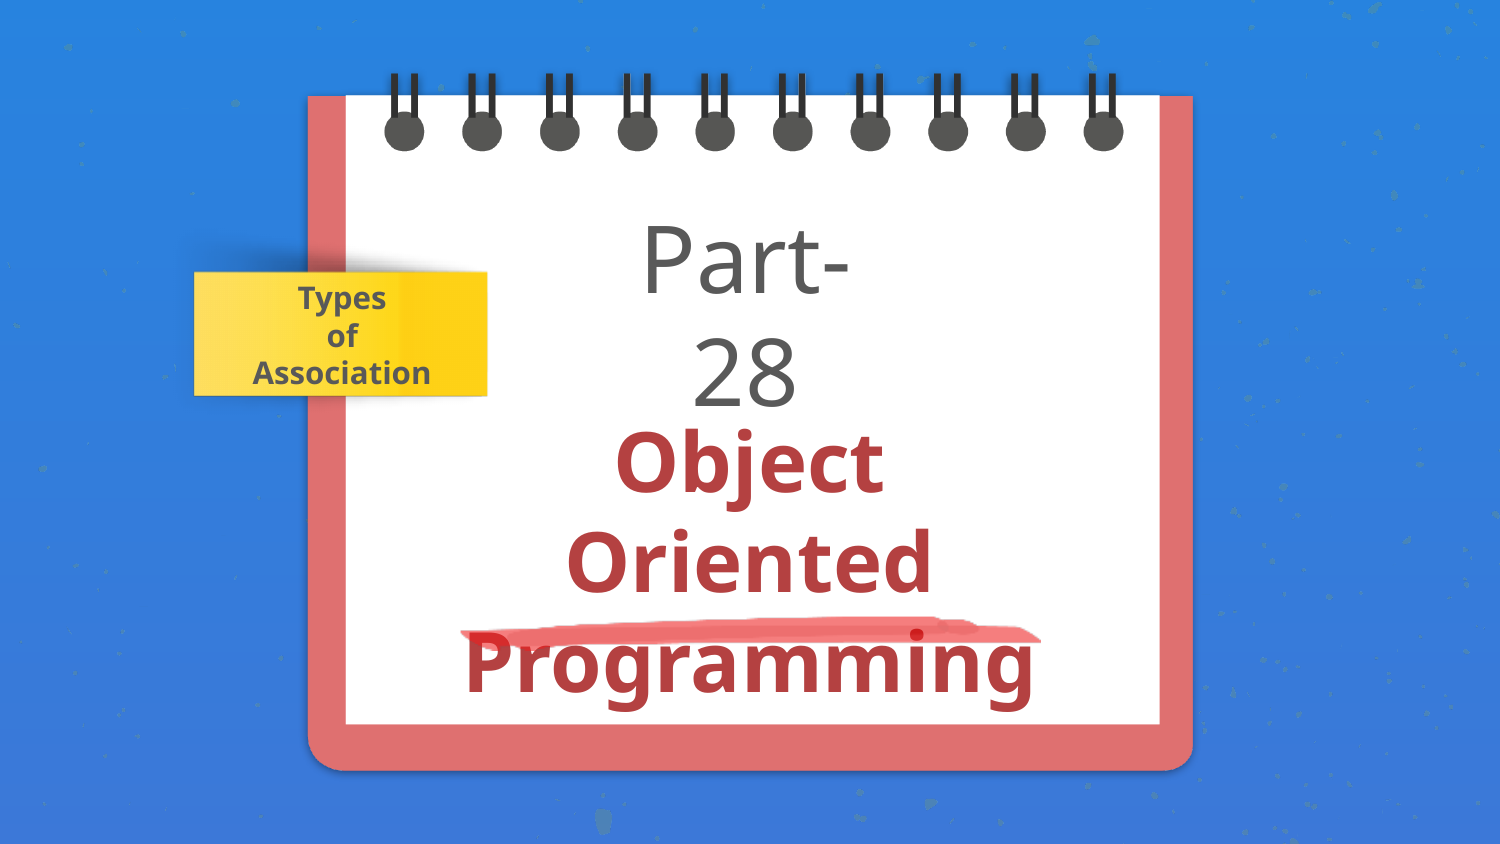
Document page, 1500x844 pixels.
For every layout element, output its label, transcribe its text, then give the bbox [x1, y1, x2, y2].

picture [142, 73, 1193, 771]
title Object Oriented Programming [438, 394, 1062, 529]
title Part-28 [573, 230, 918, 395]
